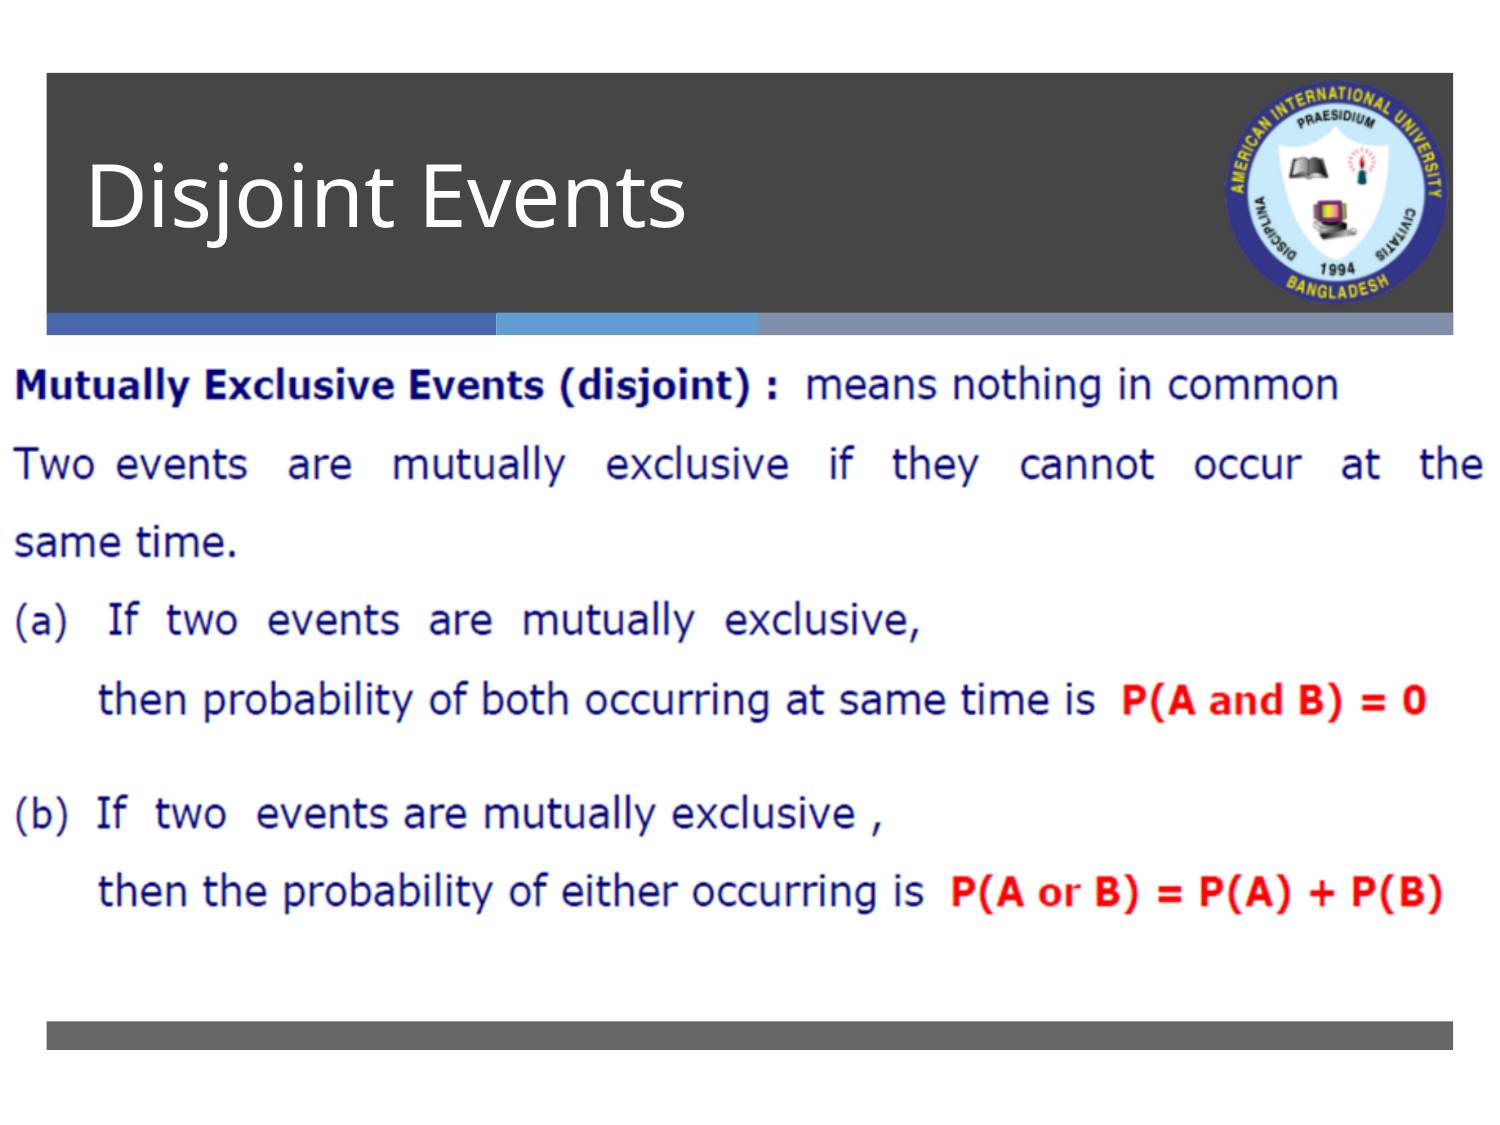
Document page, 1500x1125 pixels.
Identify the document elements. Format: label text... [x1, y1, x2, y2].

picture [1220, 75, 1454, 310]
title Disjoint Events [69, 73, 1351, 253]
picture [0, 351, 1500, 1003]
